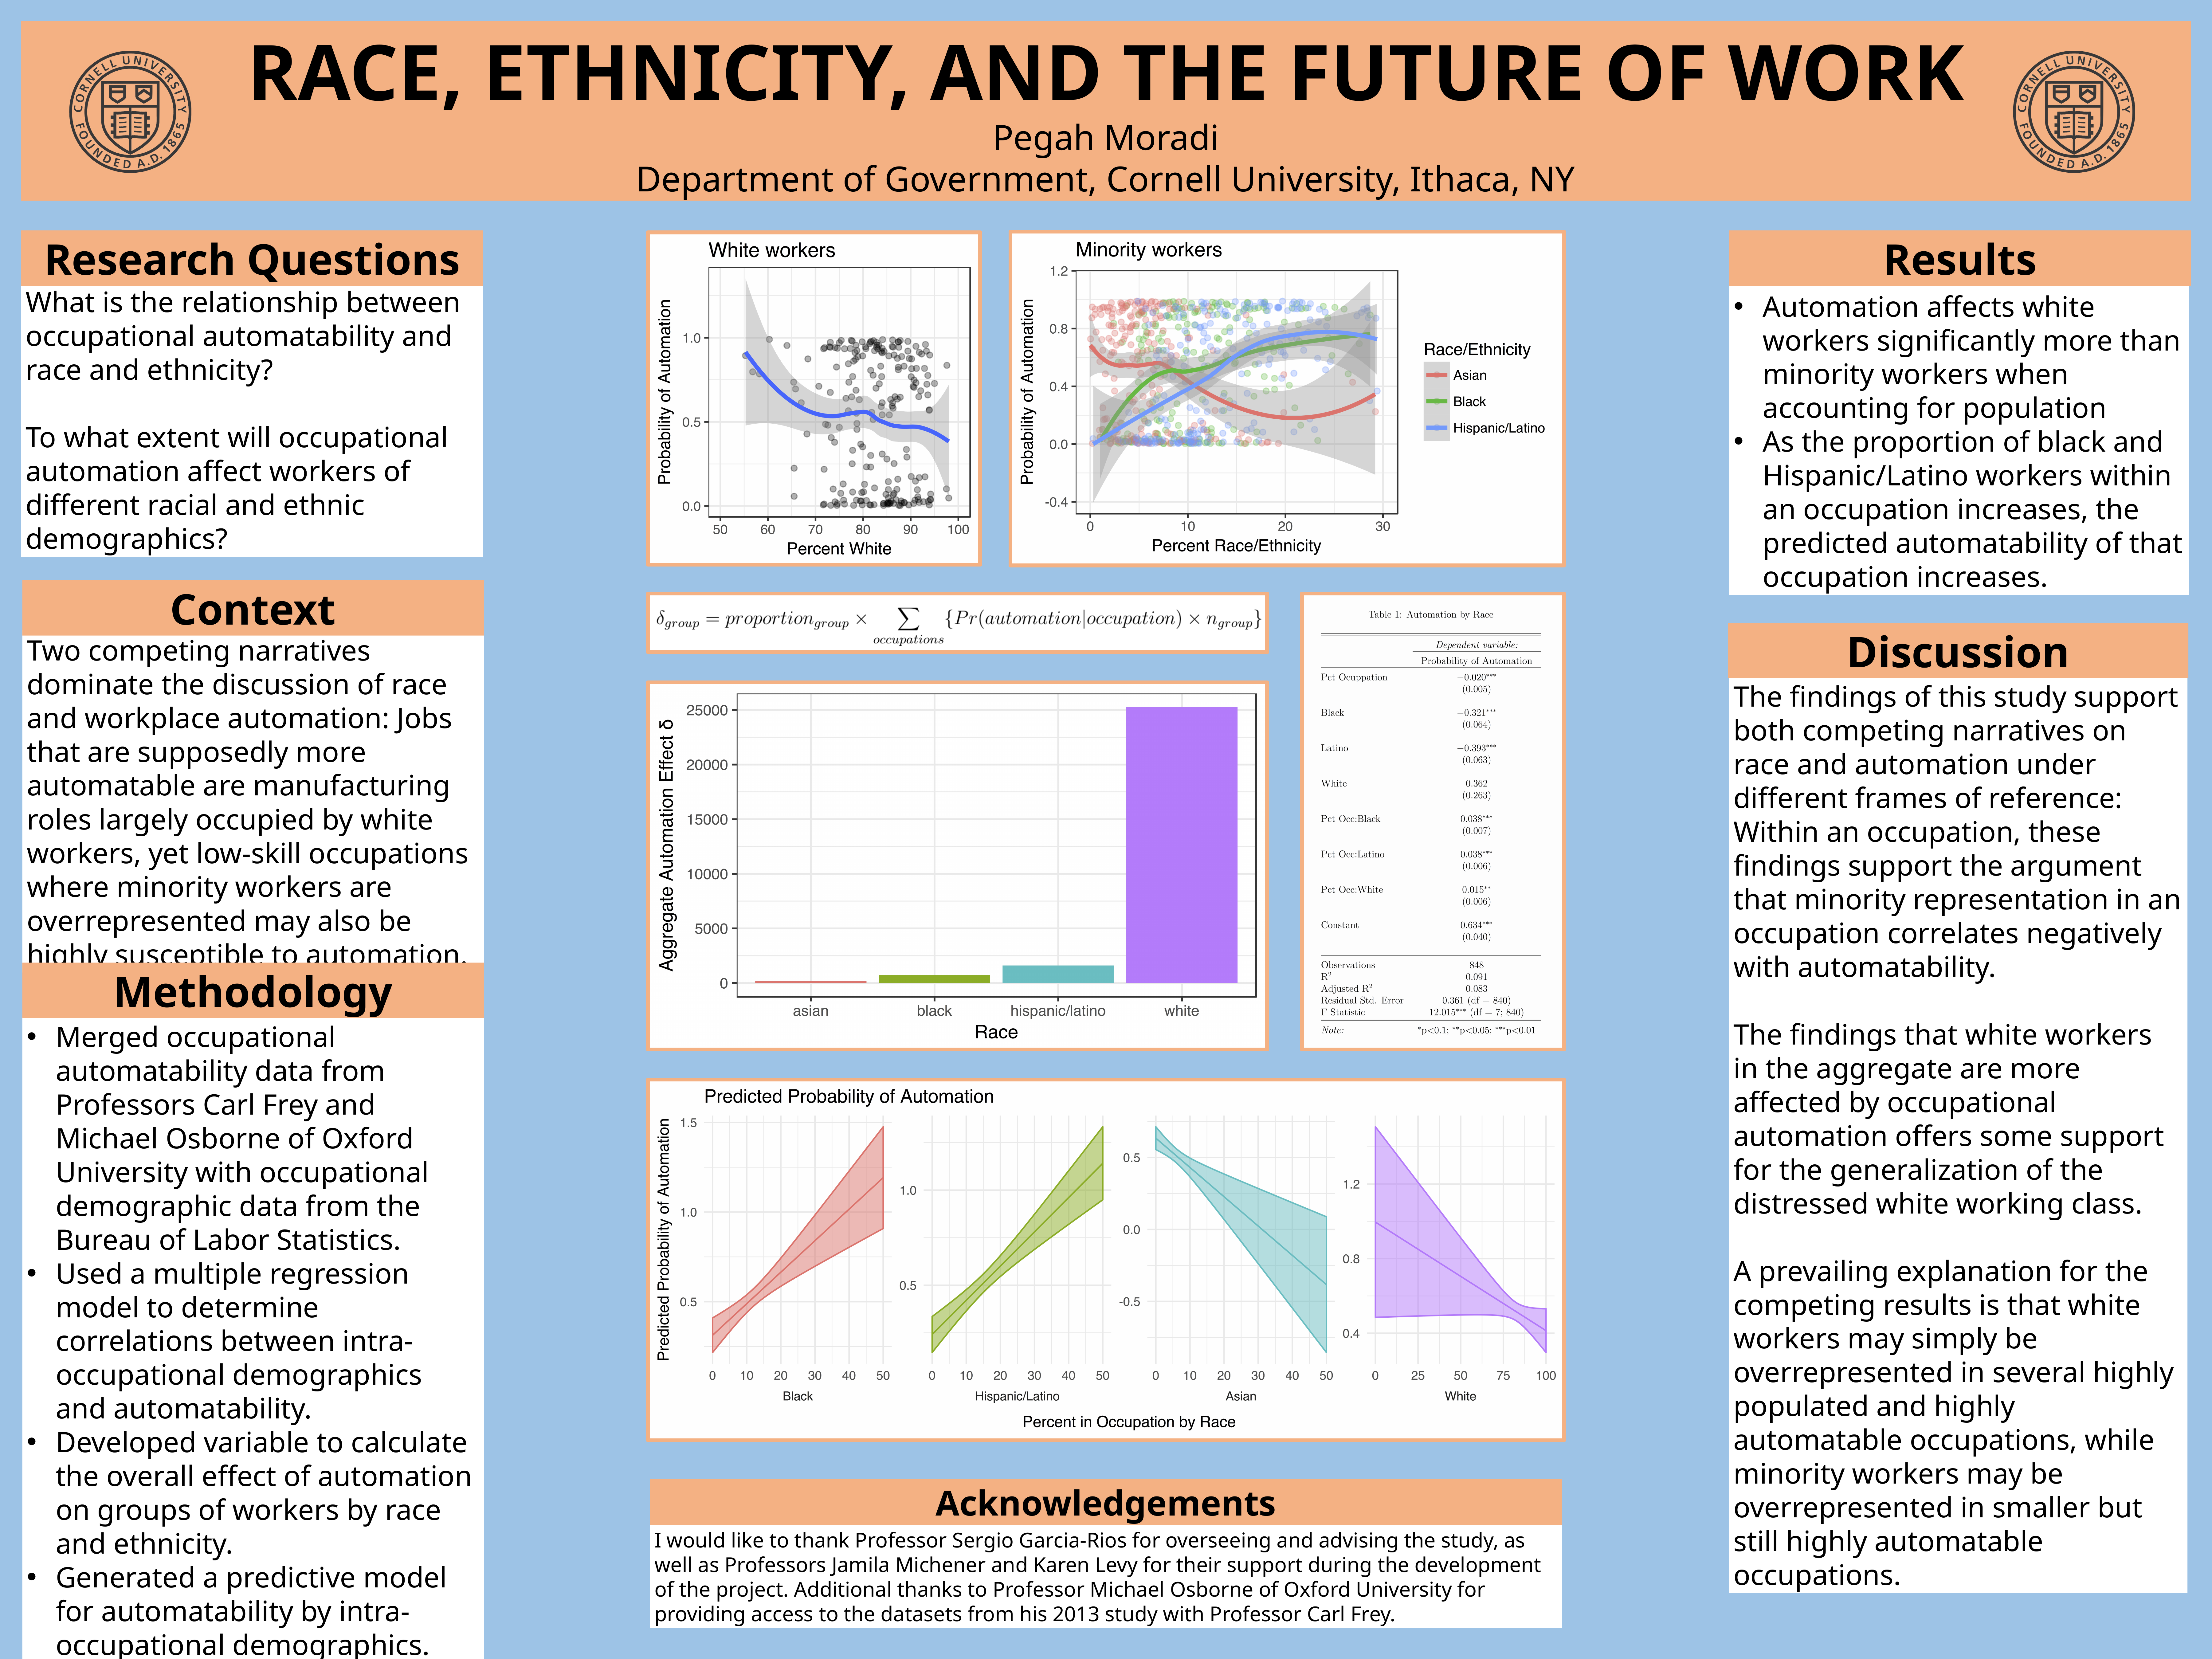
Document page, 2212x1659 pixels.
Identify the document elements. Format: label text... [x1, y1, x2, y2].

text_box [1729, 230, 2191, 598]
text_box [650, 233, 1562, 1629]
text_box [22, 580, 484, 942]
picture [69, 51, 191, 173]
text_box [21, 230, 483, 560]
picture [2013, 51, 2135, 173]
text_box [22, 963, 484, 1636]
text_box RACE, ETHNICITY, AND THE FUTURE OF WORK Pegah Moradi Department of Government, Cornell University, Ithaca, NY [21, 21, 2191, 201]
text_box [1728, 623, 2189, 1568]
